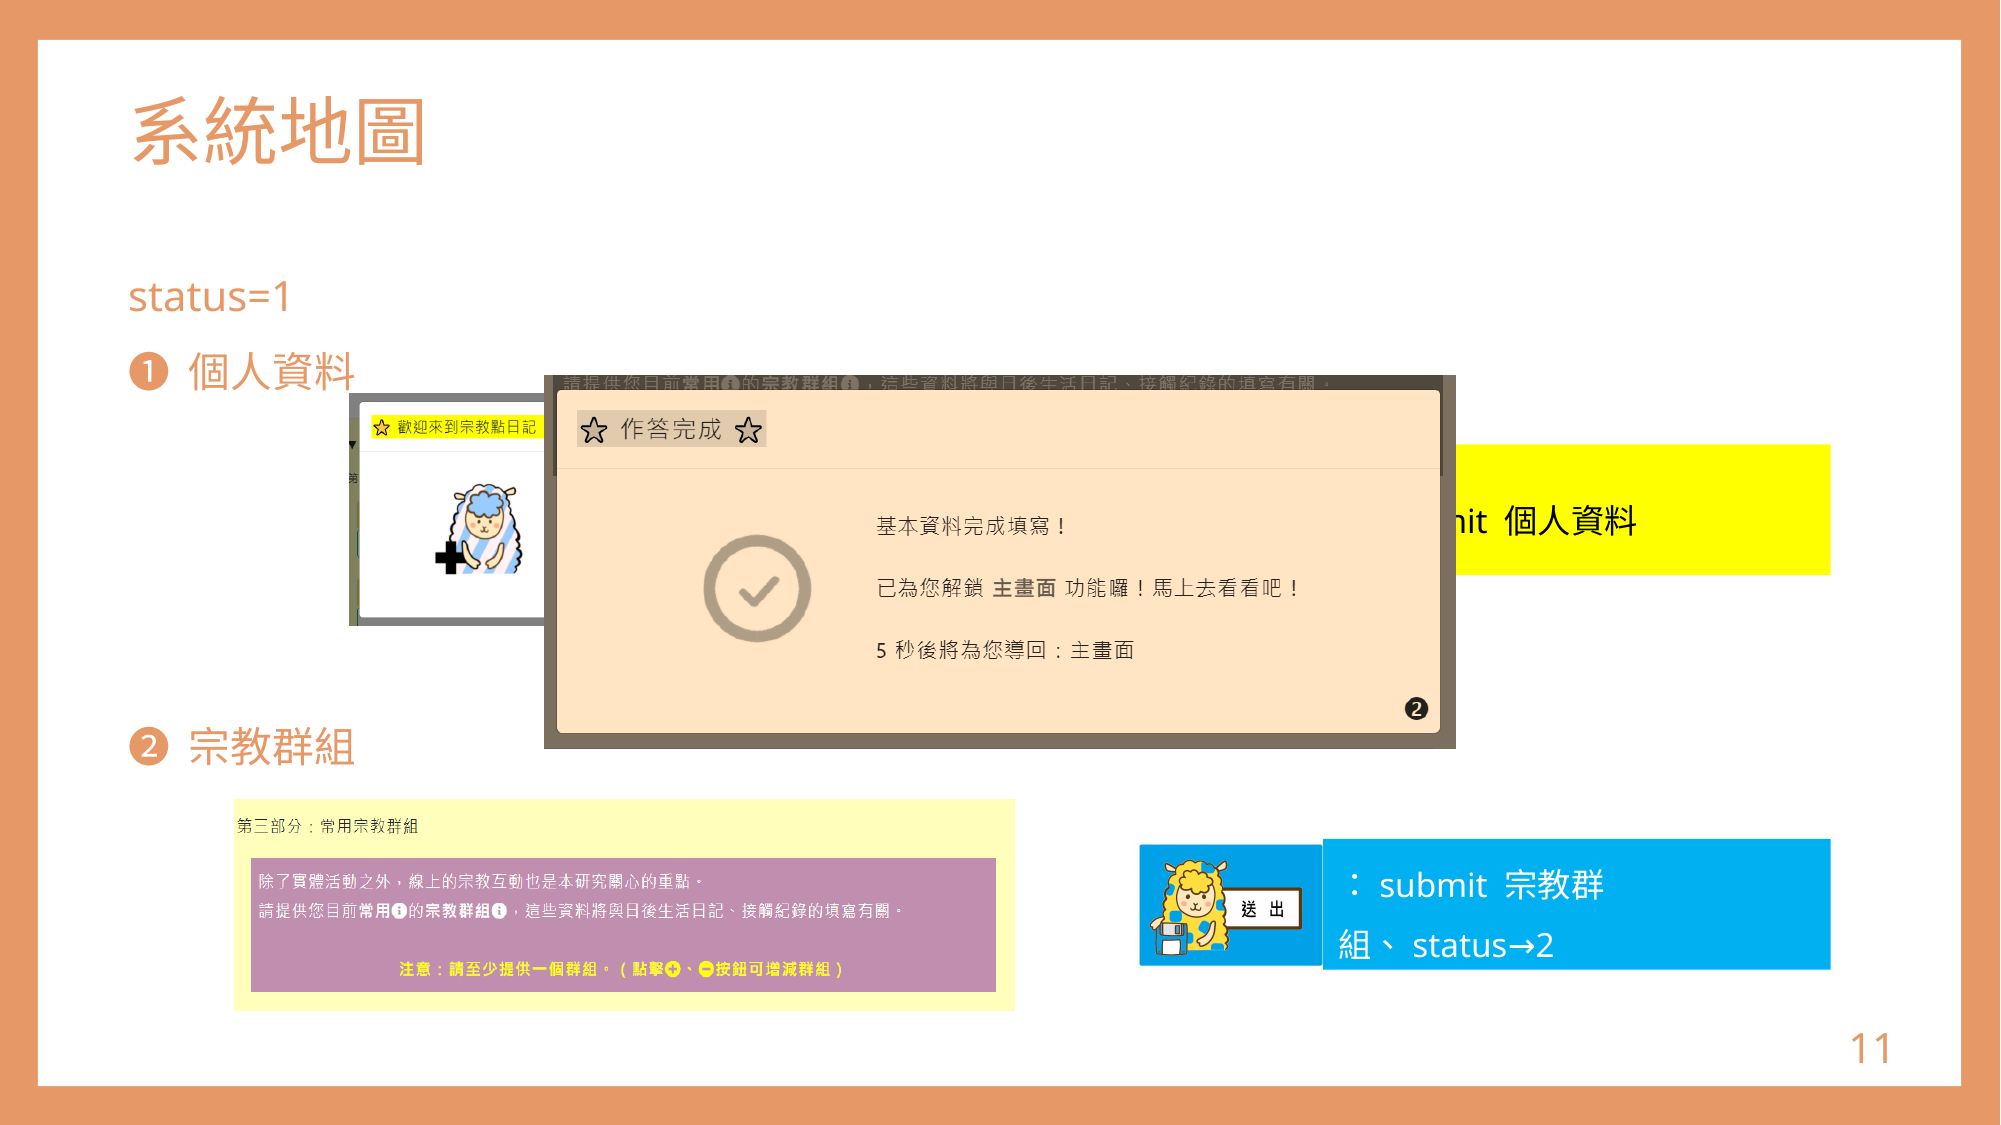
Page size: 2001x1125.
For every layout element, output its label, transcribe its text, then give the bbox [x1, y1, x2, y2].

picture [234, 799, 1015, 1012]
text_box ：submit 個人資料 [1461, 444, 1831, 576]
text_box ：submit 宗教群組、status→2 [1328, 838, 1831, 970]
slide_number 11 [1631, 1020, 1912, 1081]
picture [1156, 940, 1187, 955]
picture [349, 375, 1456, 750]
picture [1150, 860, 1302, 950]
text_box status=1 ❶ 個人資料 ❷ 宗教群組 [113, 219, 1887, 992]
title 系統地圖 [113, 76, 1887, 194]
picture [1134, 839, 1329, 972]
